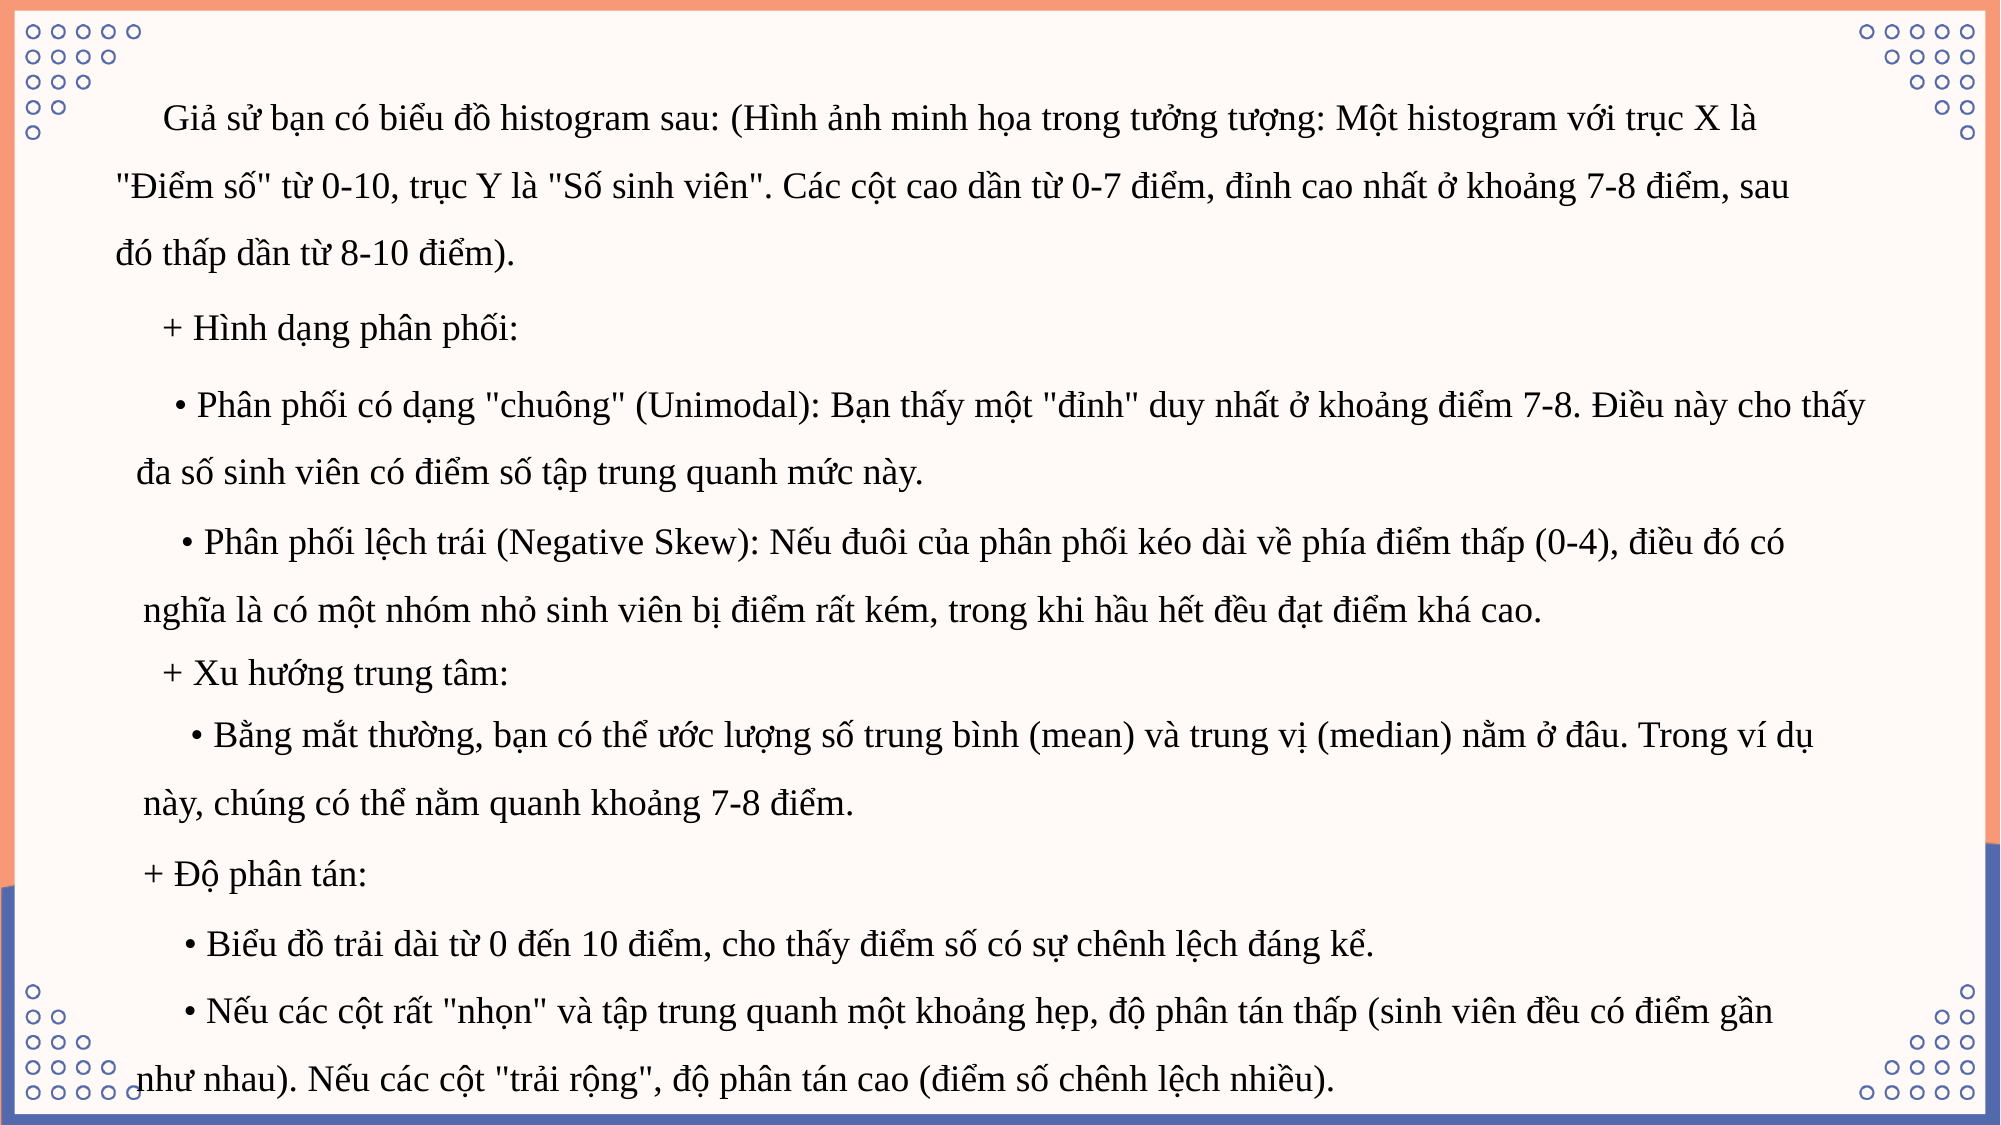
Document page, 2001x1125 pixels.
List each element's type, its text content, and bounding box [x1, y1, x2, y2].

picture [1859, 24, 1975, 140]
text_box • Bằng mắt thường, bạn có thể ước lượng số trung bình (mean) và trung vị (median) nằm ở đâu. Trong ví dụ này, chúng có thể nằm quanh khoảng 7-8 điểm. [128, 668, 1854, 815]
text_box + Xu hướng trung tâm: [128, 616, 1854, 668]
picture [25, 984, 121, 1100]
picture [1859, 984, 1975, 1100]
picture [25, 24, 141, 140]
title • Biểu đồ trải dài từ 0 đến 10 điểm, cho thấy điểm số có sự chênh lệch đáng kể. • Nếu các cột rất "nhọn" và tập trung quanh một khoảng hẹp, độ phân tán thấp (sinh viên đều có điểm gần như nhau). Nếu các cột "trải rộng", độ phân tán cao (điểm số chênh lệch nhiều). [121, 882, 1847, 1112]
text_box • Phân phối lệch trái (Negative Skew): Nếu đuôi của phân phối kéo dài về phía điểm thấp (0-4), điều đó có nghĩa là có một nhóm nhỏ sinh viên bị điểm rất kém, trong khi hầu hết đều đạt điểm khá cao. [128, 515, 1854, 616]
picture [3, 842, 2000, 1125]
text_box Giả sử bạn có biểu đồ histogram sau: (Hình ảnh minh họa trong tưởng tượng: Một histogram với trục X là "Điểm số" từ 0-10, trục Y là "Số sinh viên". Các cột cao dần từ 0-7 điểm, đỉnh cao nhất ở khoảng 7-8 điểm, sau đó thấp dần từ 8-10 điểm). [100, 48, 1826, 297]
text_box • Phân phối có dạng "chuông" (Unimodal): Bạn thấy một "đỉnh" duy nhất ở khoảng điểm 7-8. Điều này cho thấy đa số sinh viên có điểm số tập trung quanh mức này. [121, 335, 1903, 515]
text_box + Hình dạng phân phối: [128, 297, 987, 357]
text_box + Độ phân tán: [128, 815, 1854, 904]
